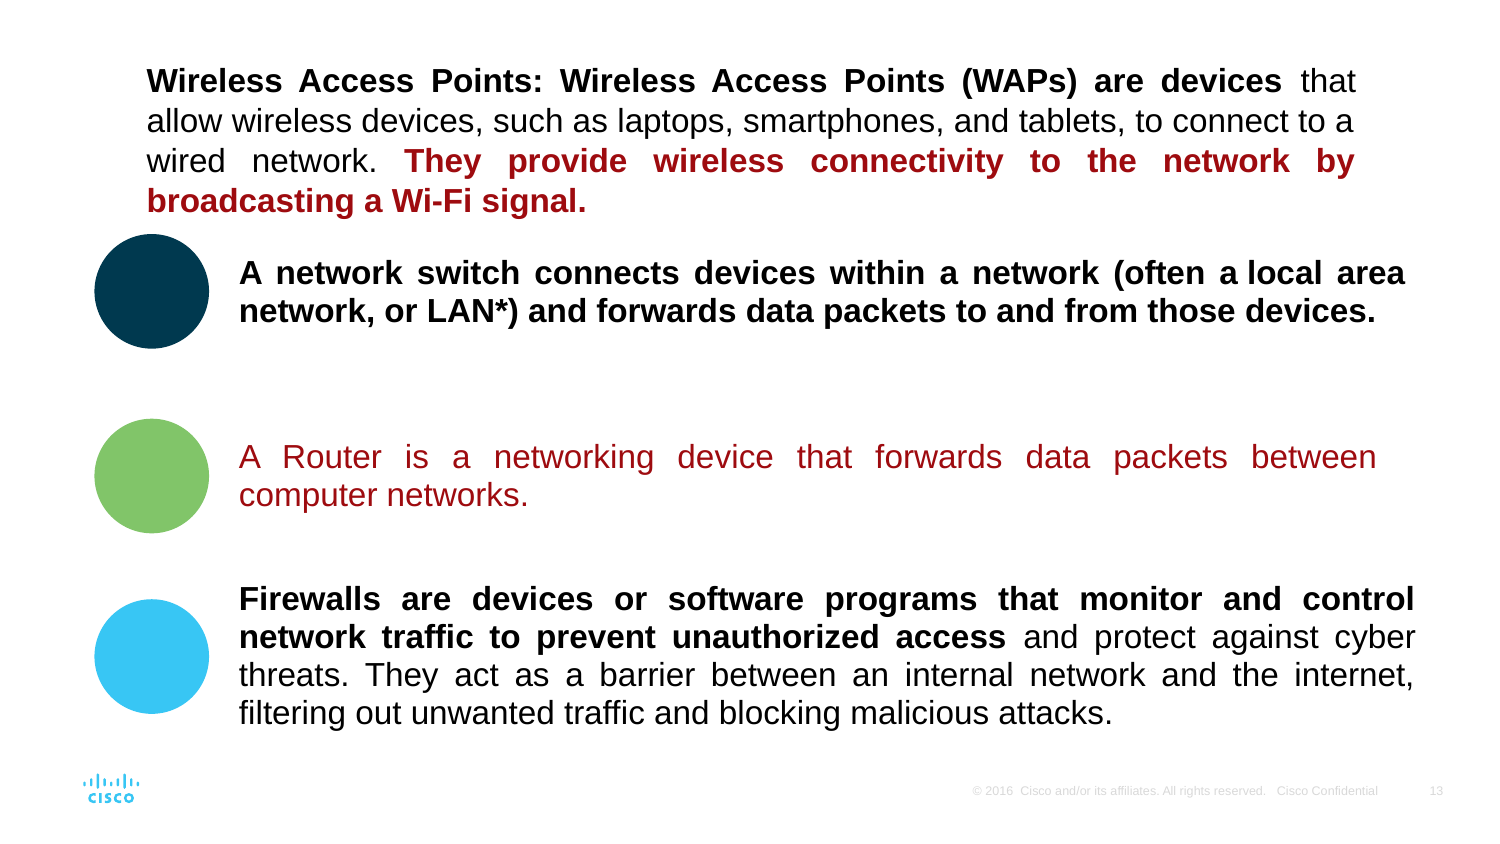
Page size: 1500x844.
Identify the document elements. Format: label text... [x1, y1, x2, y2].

list A network switch connects devices within a network (often a local area network, or LAN*) and forwards data packets to and from those devices. [223, 234, 1423, 349]
list A Router is a networking device that forwards data packets between computer networks. [223, 419, 1394, 534]
list Firewalls are devices or software programs that monitor and control network traffic to prevent unauthorized access and protect against cyber threats. They act as a barrier between an internal network and the internet, filtering out unwanted traffic and blocking malicious attacks. [223, 599, 1432, 713]
text_box Wireless Access Points: Wireless Access Points (WAPs) are devices that allow wireless devices, such as laptops, smartphones, and tablets, to connect to a wired network. They provide wireless connectivity to the network by broadcasting a Wi-Fi signal. [131, 52, 1371, 227]
